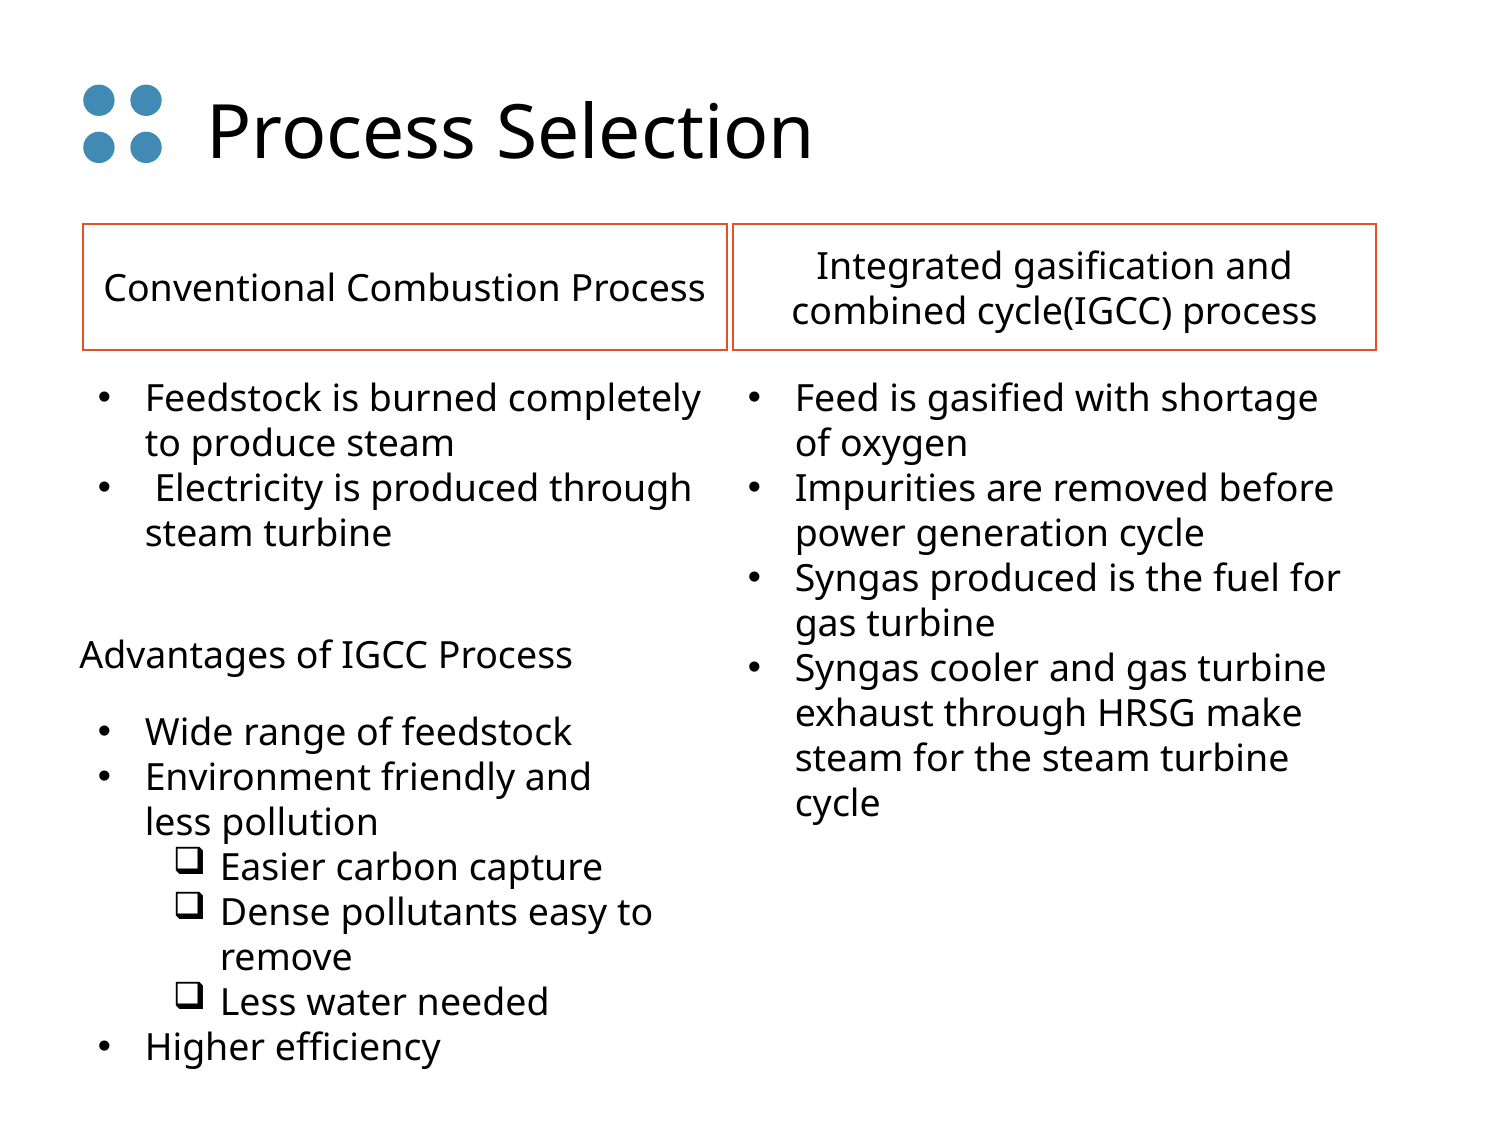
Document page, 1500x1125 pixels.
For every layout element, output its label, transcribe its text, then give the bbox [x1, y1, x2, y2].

text_box Advantages of IGCC Process [27, 623, 636, 684]
text_box Conventional Combustion Process [82, 223, 728, 351]
text_box Wide range of feedstock Environment friendly and less pollution Easier carbon capture Dense pollutants easy to remove Less water needed Higher efficiency [83, 700, 669, 1121]
text_box Integrated gasification and combined cycle(IGCC) process [732, 223, 1377, 351]
text_box Feed is gasified with shortage of oxygen Impurities are removed before power generation cycle Syngas produced is the fuel for gas turbine Syngas cooler and gas turbine exhaust through HRSG make steam for the steam turbine cycle [733, 366, 1377, 877]
text_box Process Selection [191, 76, 1392, 182]
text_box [83, 84, 162, 164]
text_box Feedstock is burned completely to produce steam Electricity is produced through steam turbine [83, 366, 727, 562]
